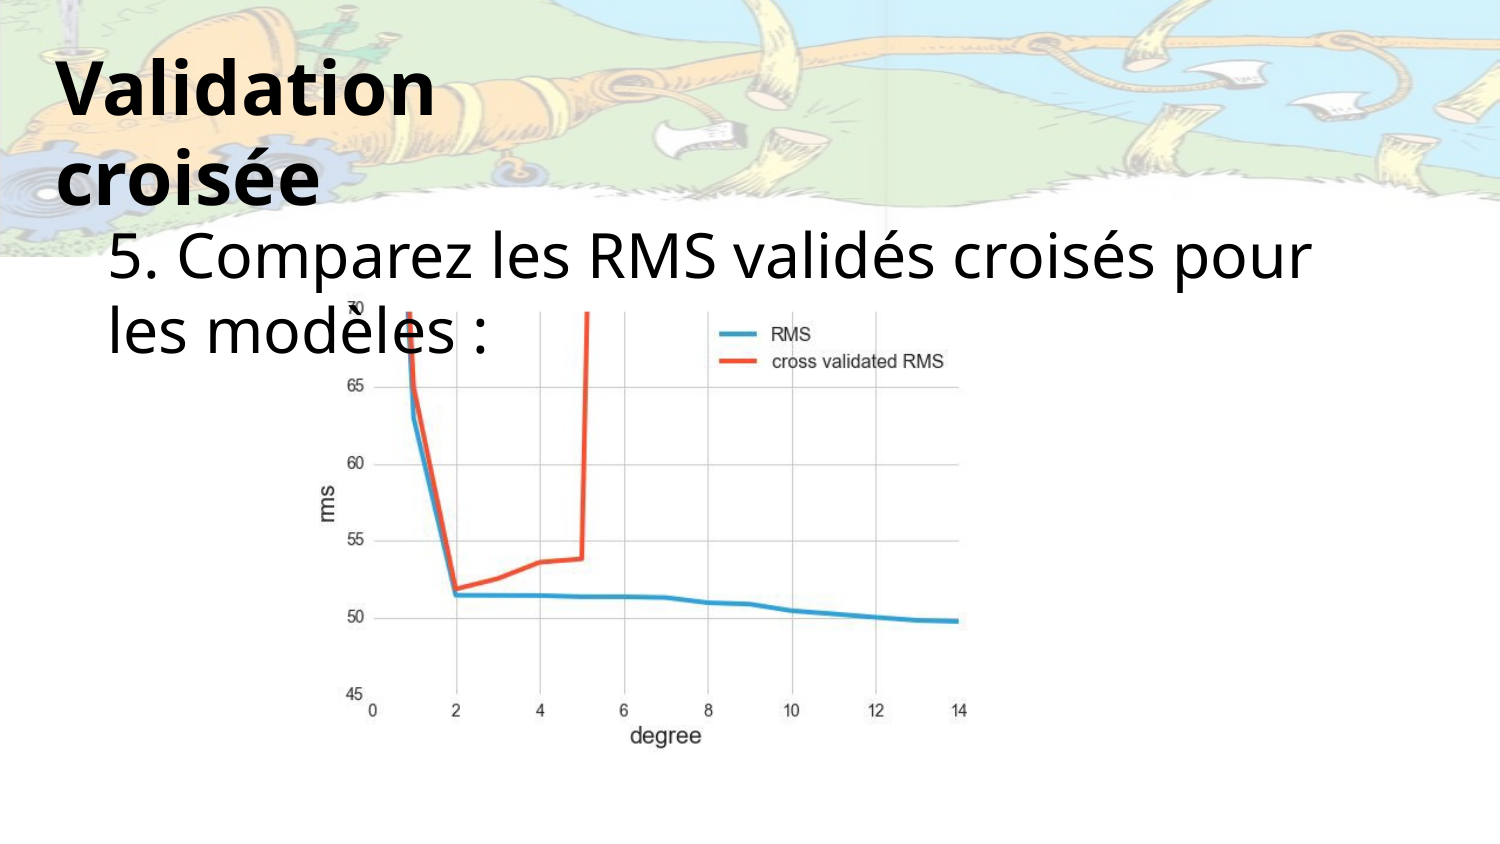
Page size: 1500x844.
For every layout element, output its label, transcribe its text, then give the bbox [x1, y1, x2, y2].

text_box 5. Comparez les RMS validés croisés pour les modèles : [105, 266, 1395, 293]
picture [319, 293, 967, 754]
picture [0, 0, 1500, 257]
